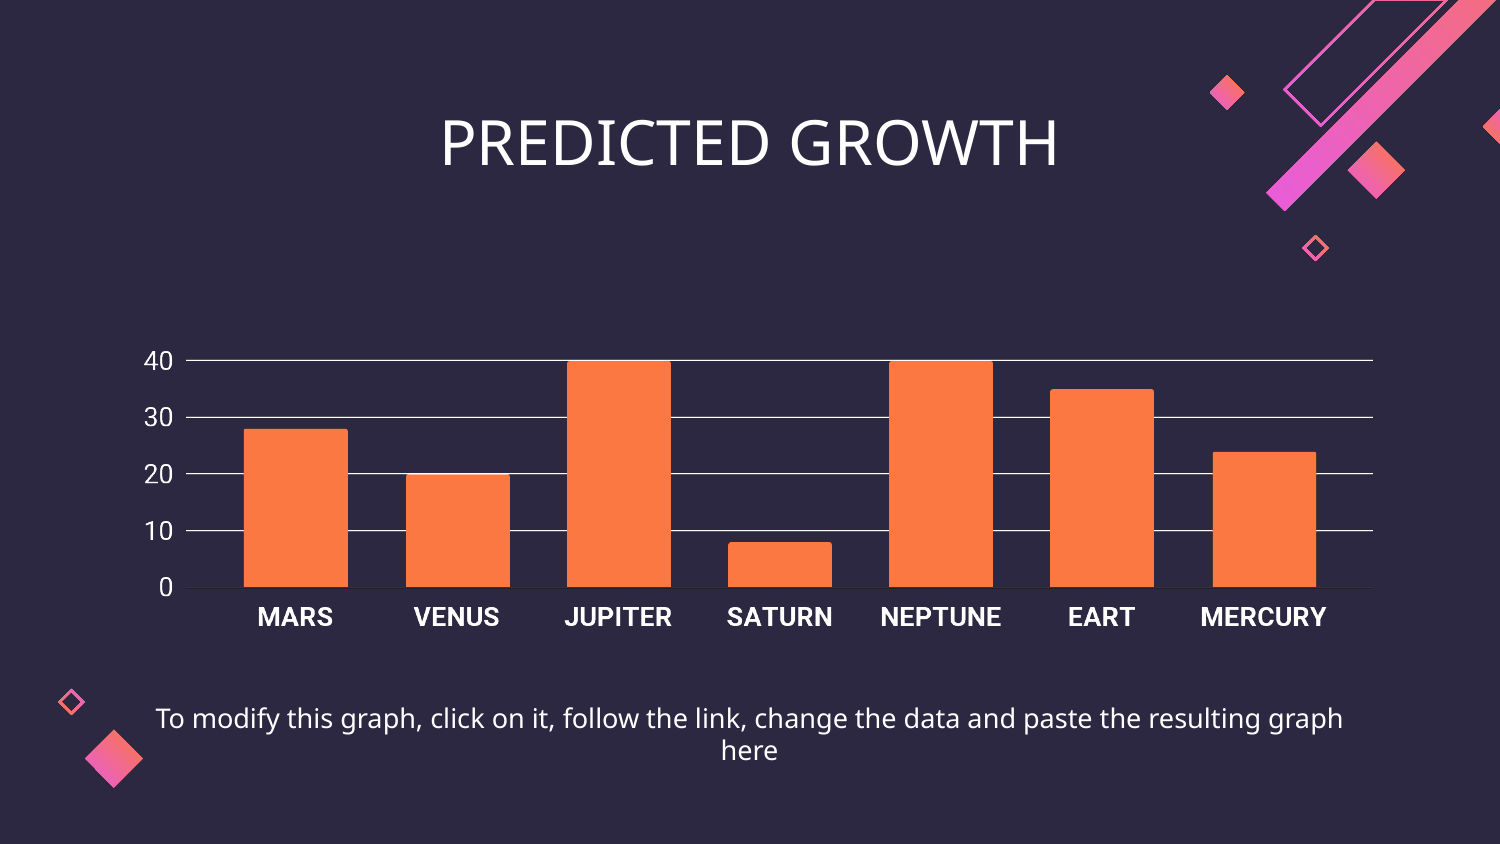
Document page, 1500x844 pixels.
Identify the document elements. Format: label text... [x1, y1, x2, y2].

title PREDICTED GROWTH [98, 88, 1402, 182]
text_box To modify this graph, click on it, follow the link, change the data and paste the resulting graph here [117, 686, 1382, 752]
picture [112, 327, 1388, 649]
